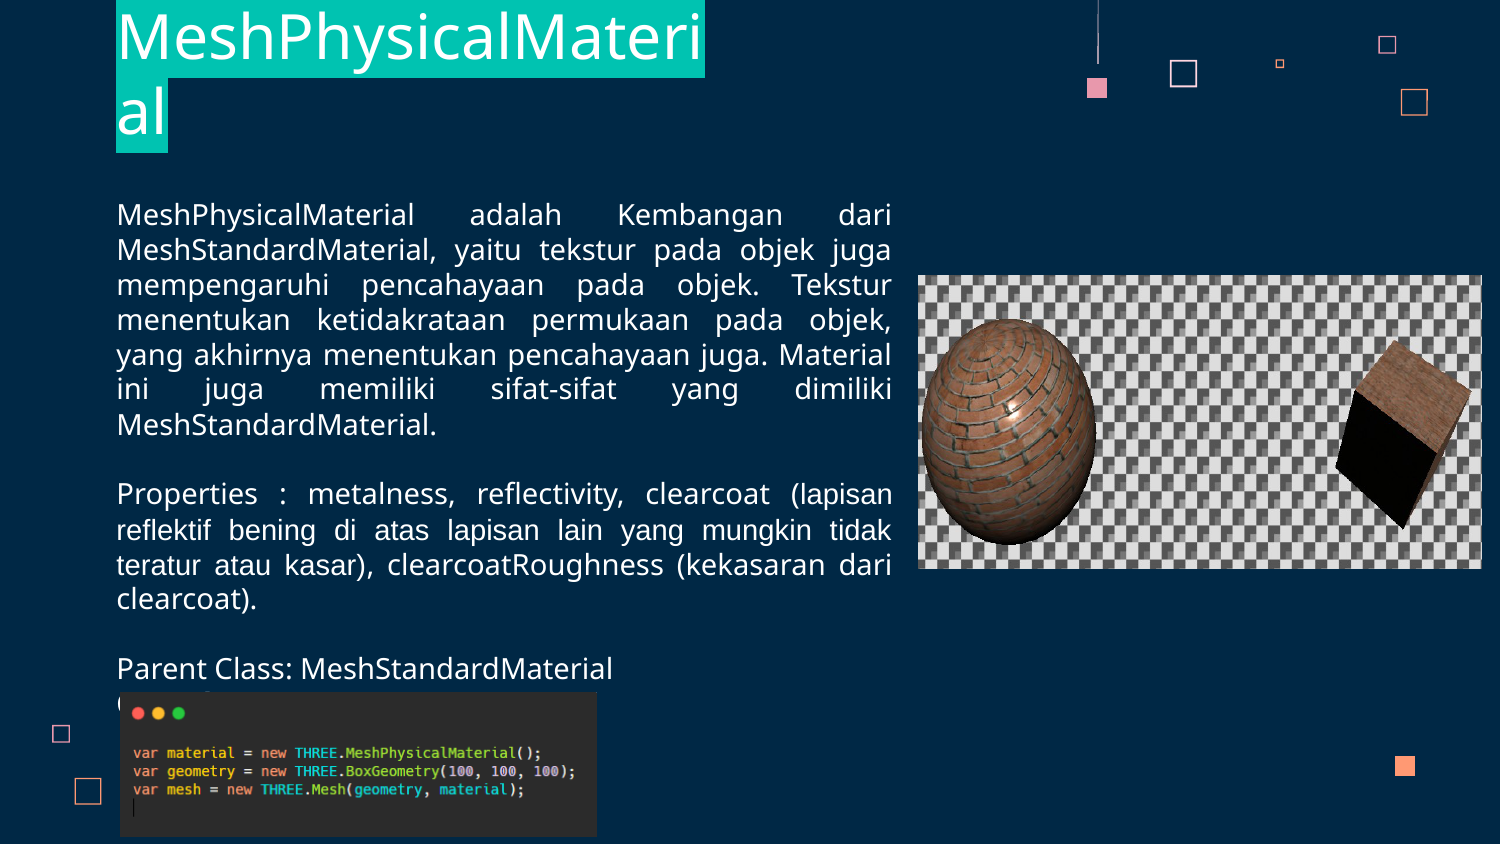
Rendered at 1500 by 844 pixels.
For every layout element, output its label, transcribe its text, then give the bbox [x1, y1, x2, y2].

picture [918, 275, 1483, 569]
picture [120, 692, 597, 838]
title MeshPhysicalMaterial [101, 67, 722, 163]
subtitle MeshPhysicalMaterial adalah Kembangan dari MeshStandardMaterial, yaitu tekstur pada objek juga mempengaruhi pencahayaan pada objek. Tekstur menentukan ketidakrataan permukaan pada objek, yang akhirnya menentukan pencahayaan juga. Material ini juga memiliki sifat-sifat yang dimiliki MeshStandardMaterial. Properties : metalness, reflectivity, clearcoat (lapisan reflektif bening di atas lapisan lain yang mungkin tidak teratur atau kasar), clearcoatRoughness (kekasaran dari clearcoat). Parent Class: MeshStandardMaterial Contoh Penggunaan: [101, 181, 908, 837]
text_box [1395, 756, 1416, 777]
